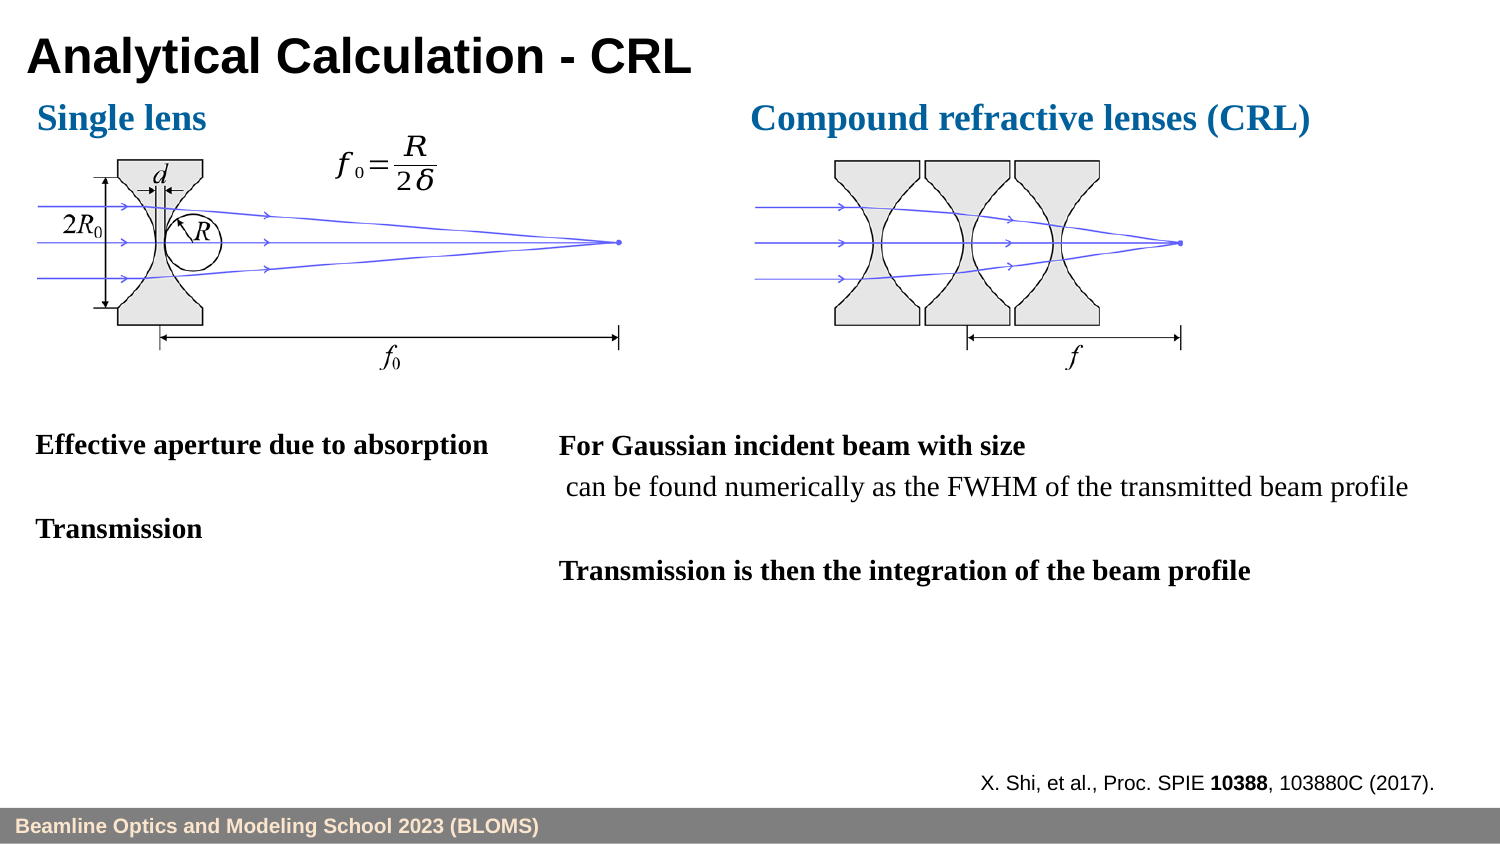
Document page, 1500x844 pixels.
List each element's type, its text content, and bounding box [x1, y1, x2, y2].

title Analytical Calculation - CRL [11, 0, 1461, 139]
picture [742, 143, 1183, 370]
text_box Single lens [36, 98, 292, 143]
text_box X. Shi, et al., Proc. SPIE 10388, 103880C (2017). [965, 761, 1488, 802]
text_box Compound refractive lenses (CRL) [749, 98, 1361, 145]
picture [36, 143, 636, 370]
